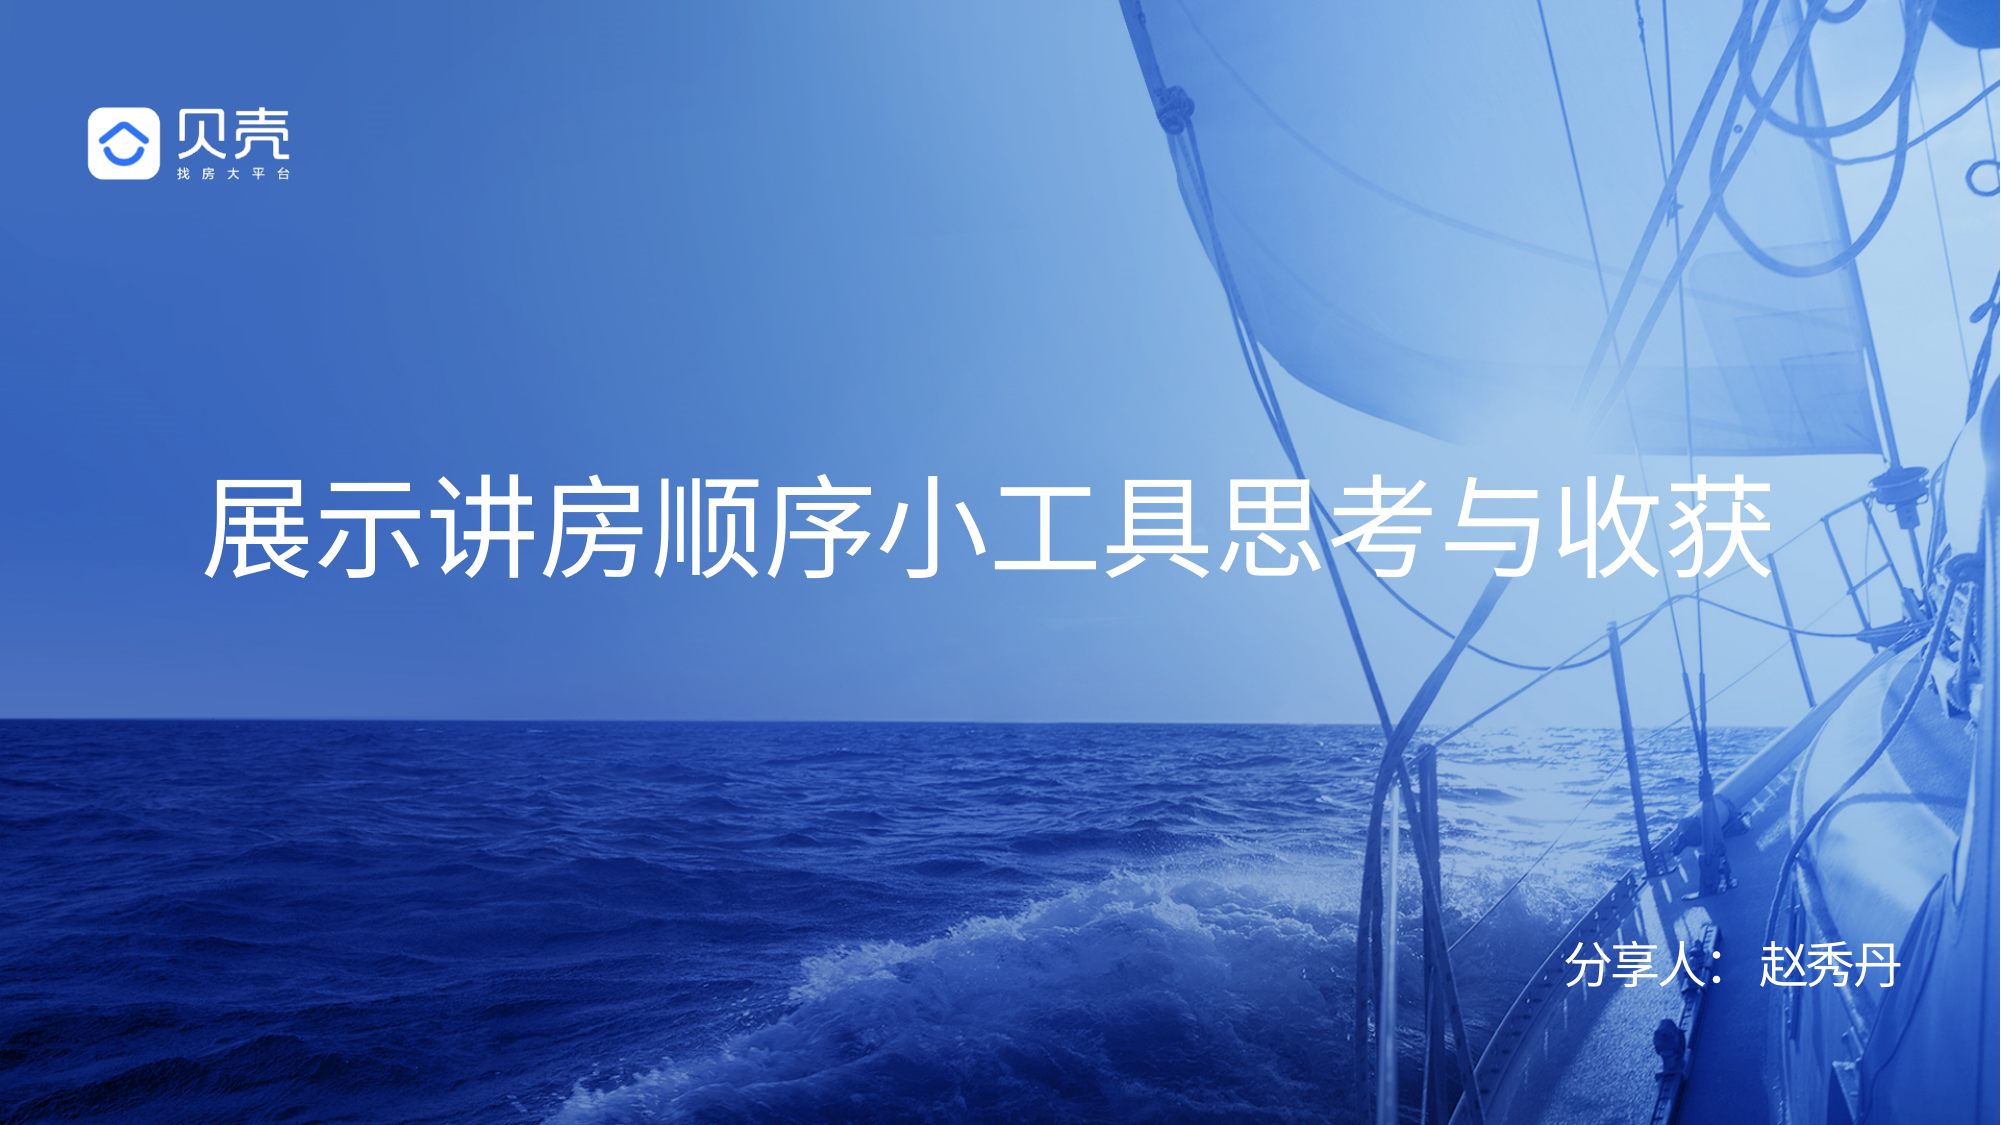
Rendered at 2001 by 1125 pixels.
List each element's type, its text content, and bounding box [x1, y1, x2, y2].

picture [0, 0, 2000, 1125]
list 分享人： 赵秀丹 [1563, 943, 1952, 1010]
list 展示讲房顺序小工具思考与收获 [187, 418, 1861, 609]
